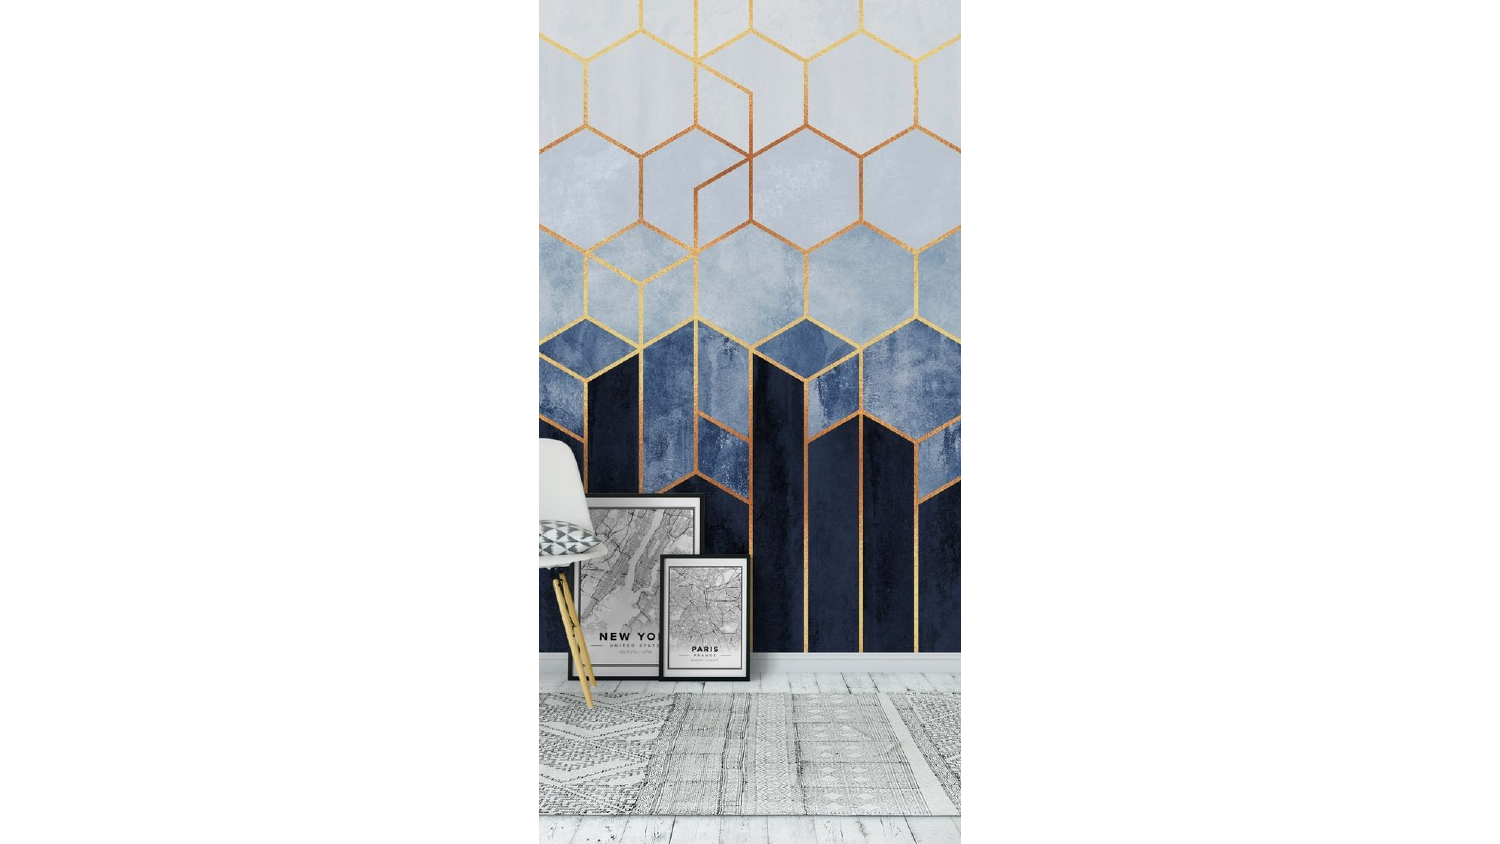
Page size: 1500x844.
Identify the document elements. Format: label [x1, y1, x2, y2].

picture [538, 0, 962, 844]
